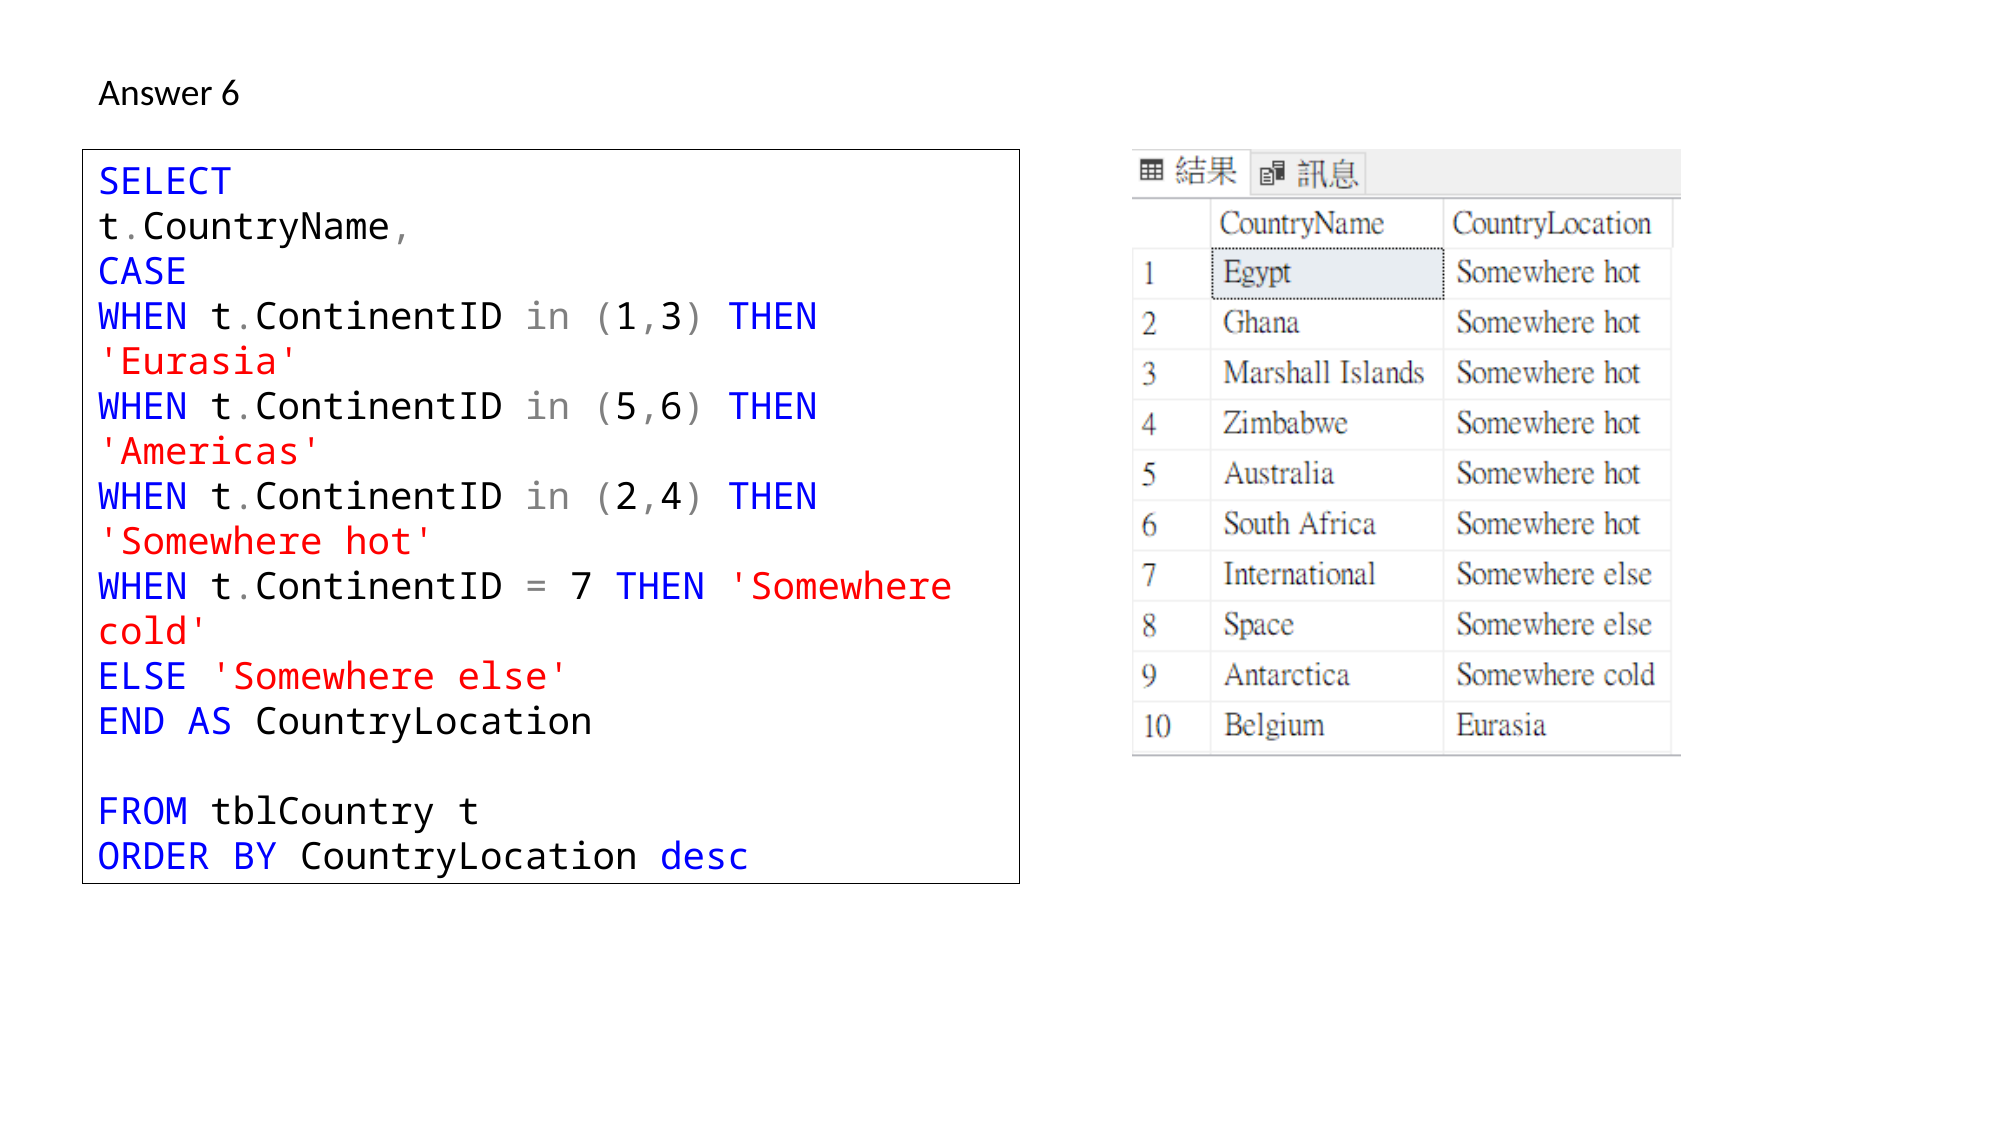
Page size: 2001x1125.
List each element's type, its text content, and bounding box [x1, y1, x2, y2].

text_box SELECT t.CountryName, CASE WHEN t.ContinentID in (1,3) THEN 'Eurasia' WHEN t.ContinentID in (5,6) THEN 'Americas' WHEN t.ContinentID in (2,4) THEN 'Somewhere hot' WHEN t.ContinentID = 7 THEN 'Somewhere cold' ELSE 'Somewhere else' END AS CountryLocation FROM tblCountry t ORDER BY CountryLocation desc [82, 149, 1020, 884]
text_box Answer 6 [83, 60, 256, 121]
picture [1132, 149, 1681, 760]
